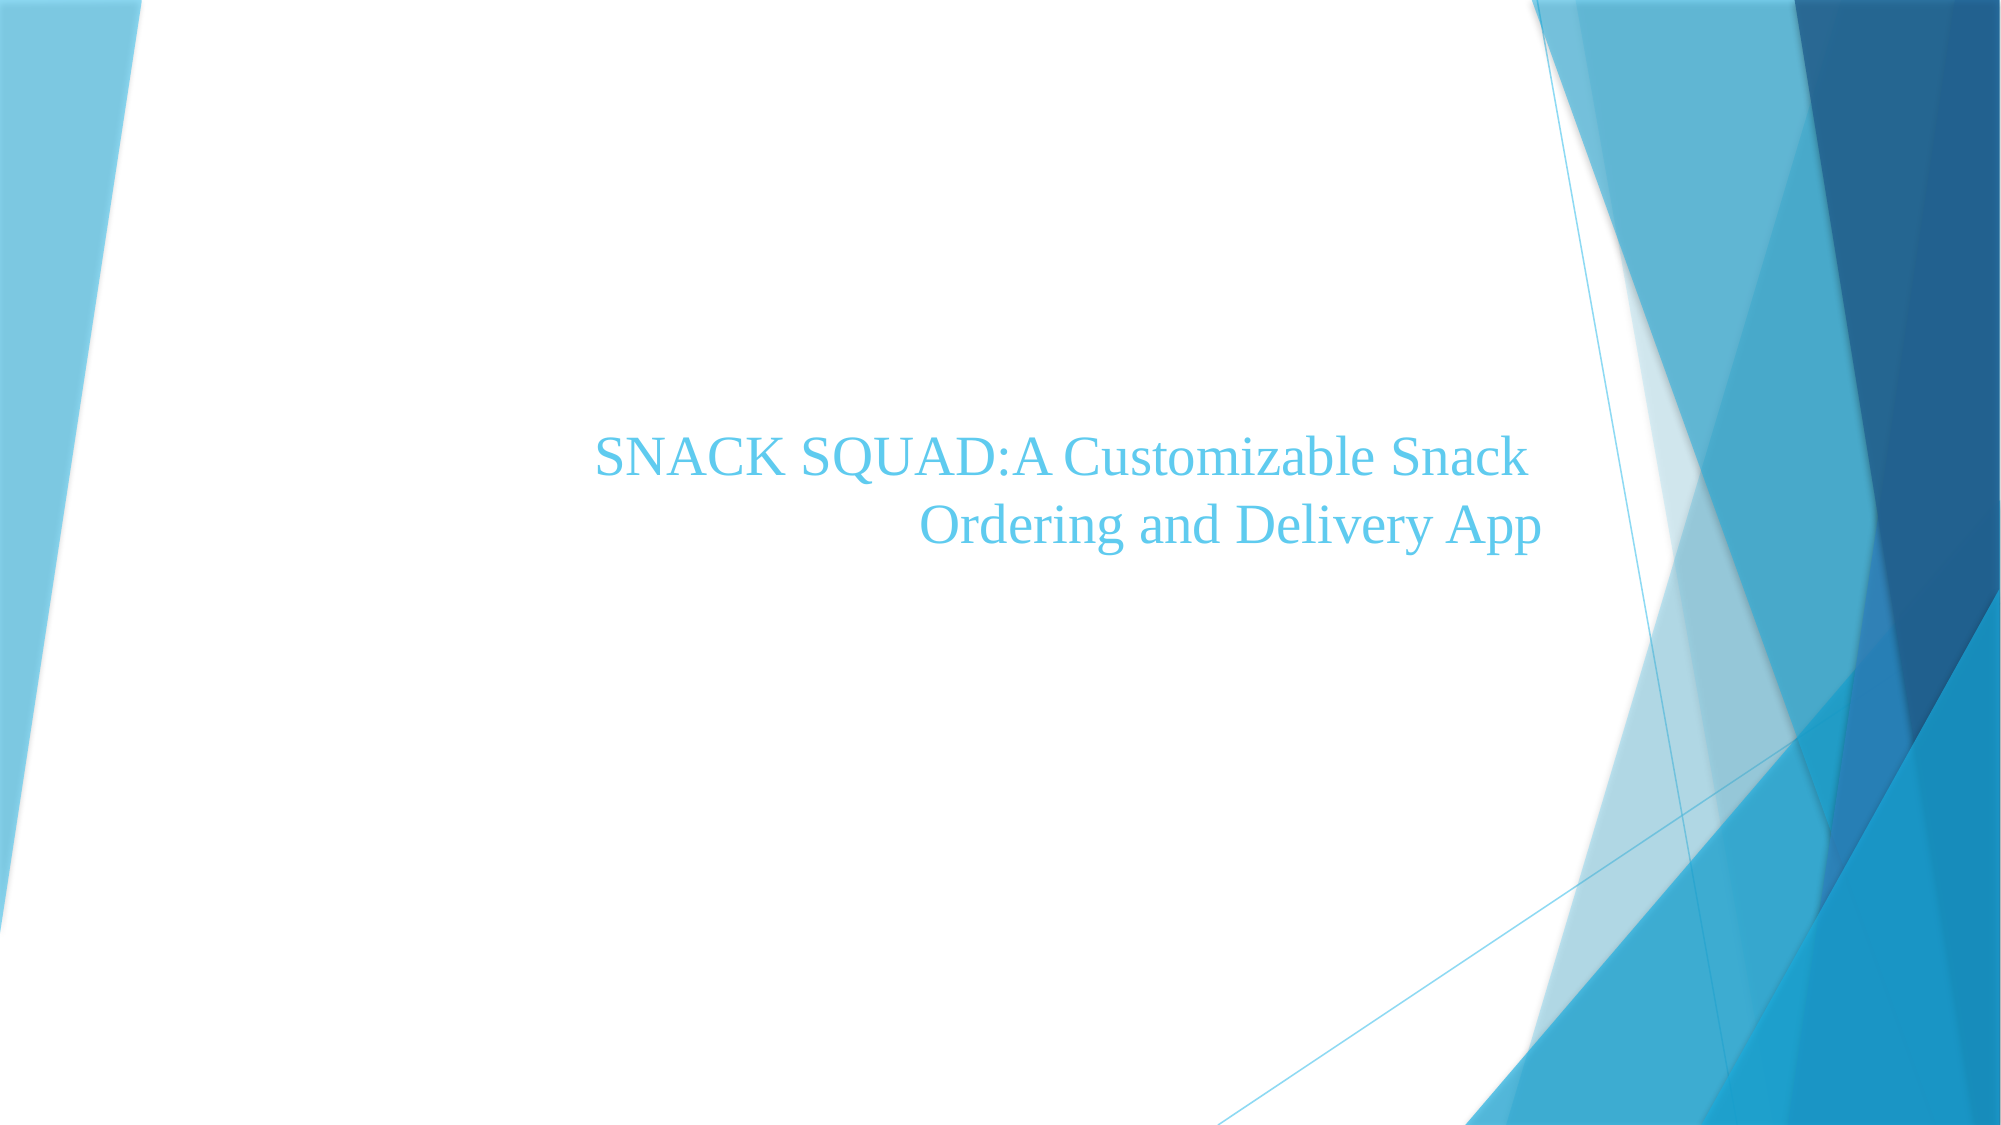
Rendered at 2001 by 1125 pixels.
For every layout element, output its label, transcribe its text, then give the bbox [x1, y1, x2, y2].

title SNACK SQUAD:A Customizable Snack Ordering and Delivery App [102, 66, 1560, 563]
subtitle [447, 830, 1948, 1103]
